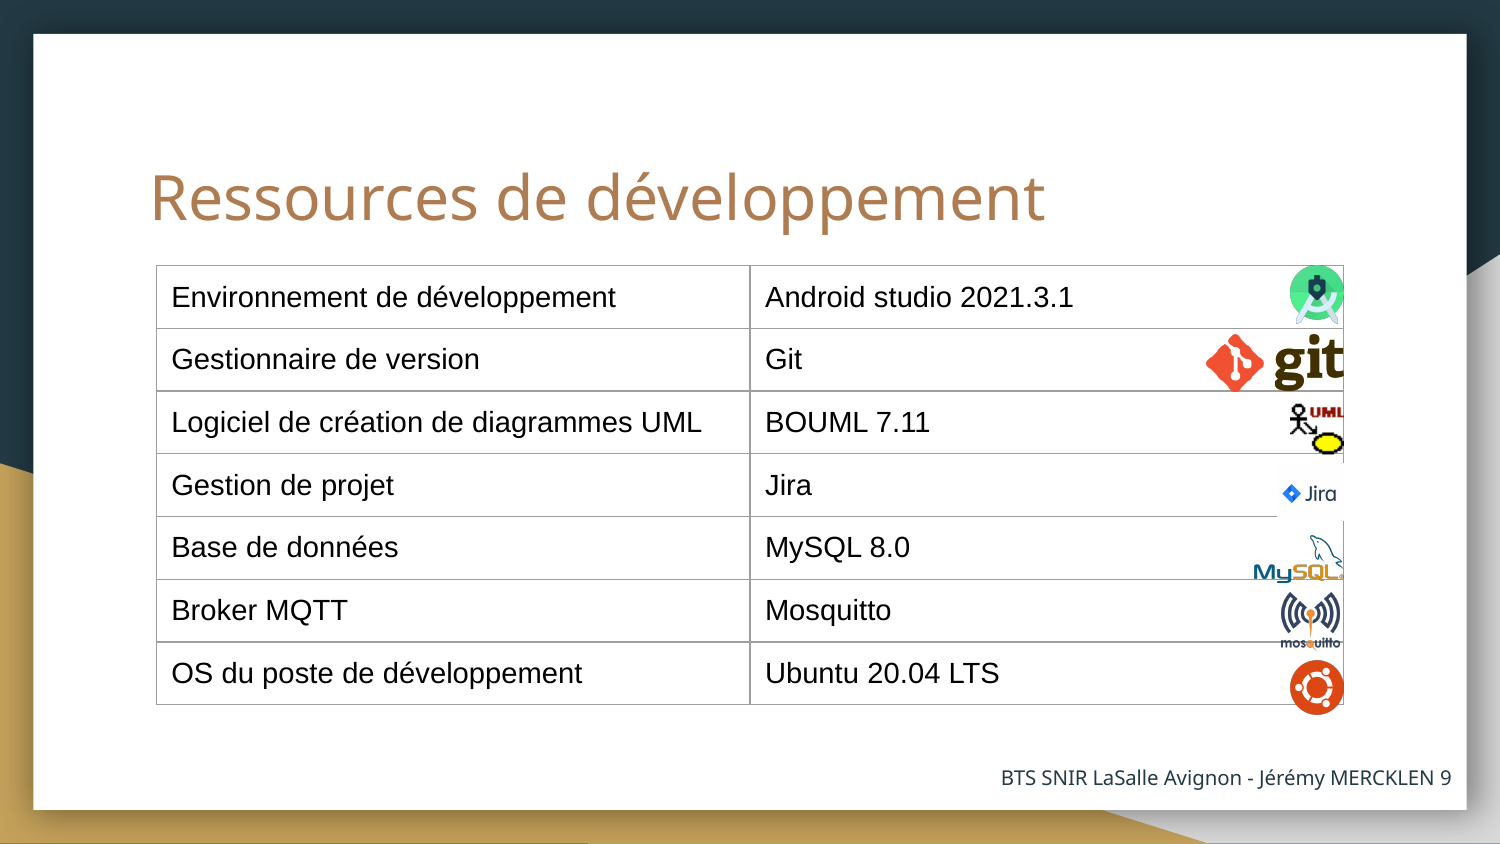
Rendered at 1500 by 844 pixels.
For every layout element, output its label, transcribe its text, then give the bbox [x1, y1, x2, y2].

table_cell Jira [751, 454, 1285, 516]
picture [1277, 462, 1344, 522]
table_cell Ubuntu 20.04 LTS [751, 643, 1286, 704]
table_cell OS du poste de développement [157, 643, 749, 704]
title Ressources de développement [134, 138, 1366, 296]
table_header Android studio 2021.3.1 [751, 266, 1287, 328]
table_cell Gestion de projet [157, 454, 749, 516]
table_cell Logiciel de création de diagrammes UML [157, 392, 749, 453]
table_cell Mosquitto [751, 580, 1279, 641]
table_cell Base de données [157, 517, 749, 579]
table_cell BOUML 7.11 [751, 392, 1286, 453]
picture [1290, 402, 1344, 457]
table_cell MySQL 8.0 [751, 517, 1343, 579]
picture [1206, 333, 1344, 392]
slide_number BTS SNIR LaSalle Avignon - Jérémy MERCKLEN ‹#› [974, 745, 1467, 810]
table_cell Gestionnaire de version [157, 329, 749, 390]
table_header Environnement de développement [157, 266, 749, 328]
picture [1290, 660, 1344, 715]
table_cell Git [751, 329, 1287, 390]
picture [1253, 535, 1344, 583]
picture [1281, 592, 1341, 651]
table_cell Broker MQTT [157, 580, 749, 641]
picture [1290, 265, 1344, 324]
